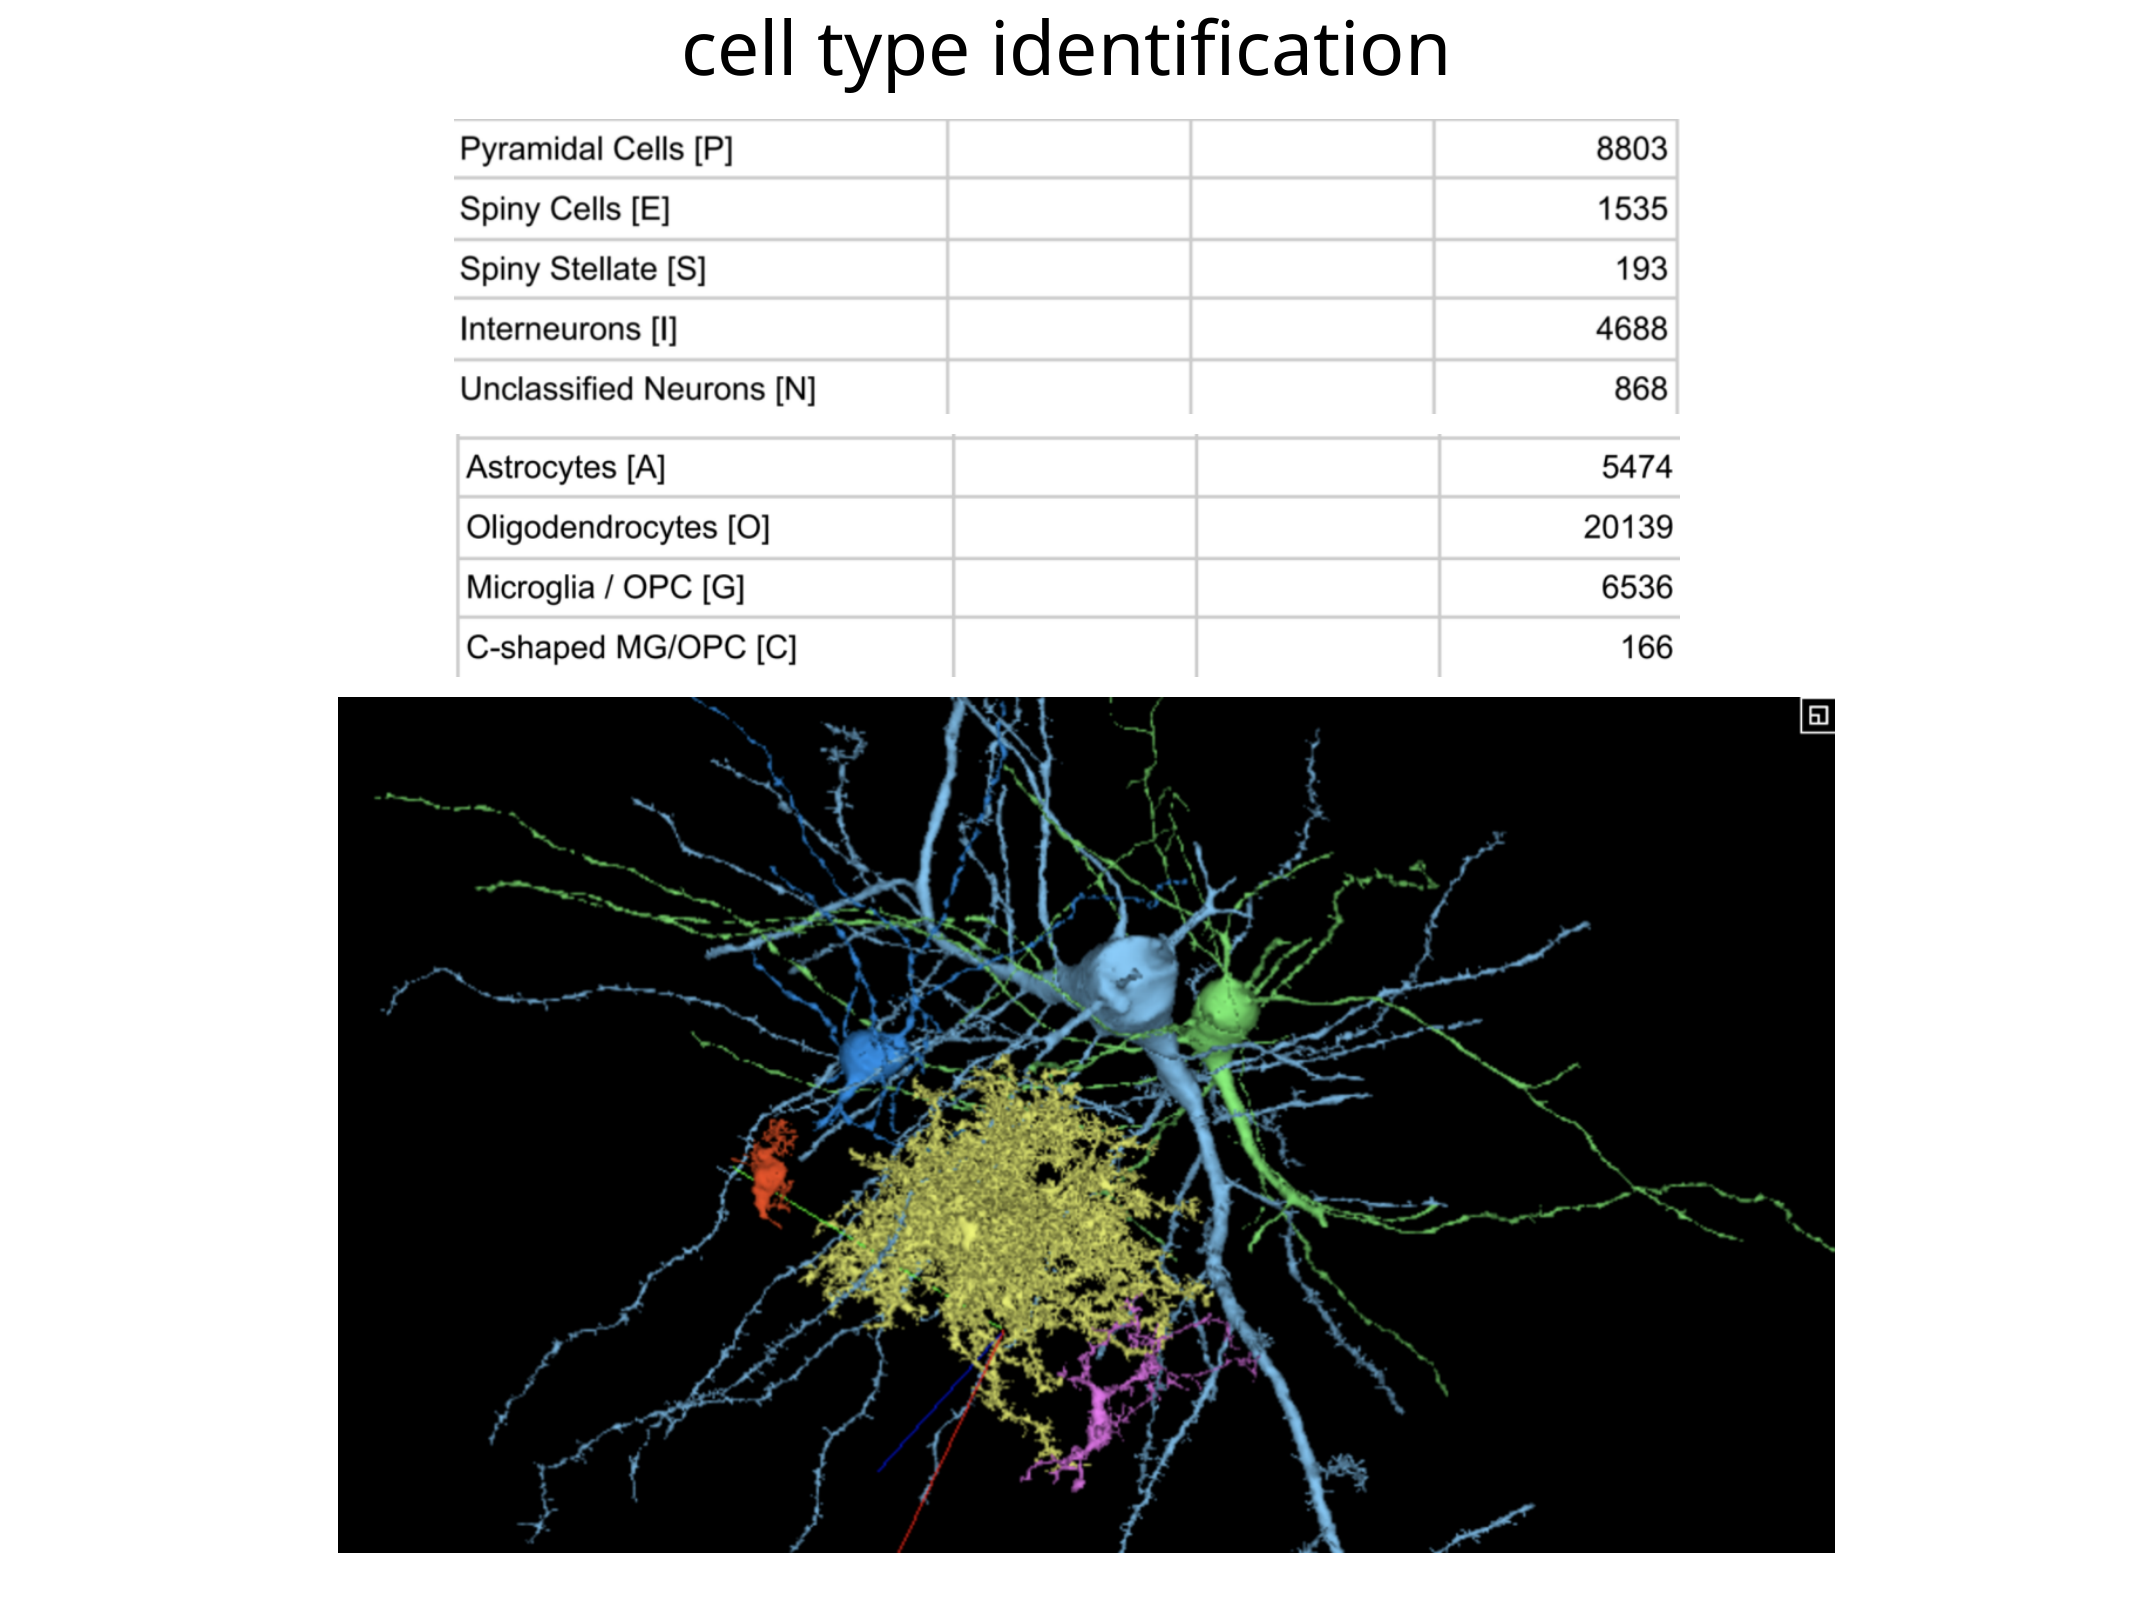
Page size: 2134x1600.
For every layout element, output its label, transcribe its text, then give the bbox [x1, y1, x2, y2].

picture [453, 434, 1680, 677]
picture [338, 697, 1835, 1553]
text_box cell type identification [672, 0, 1461, 99]
picture [453, 119, 1680, 414]
